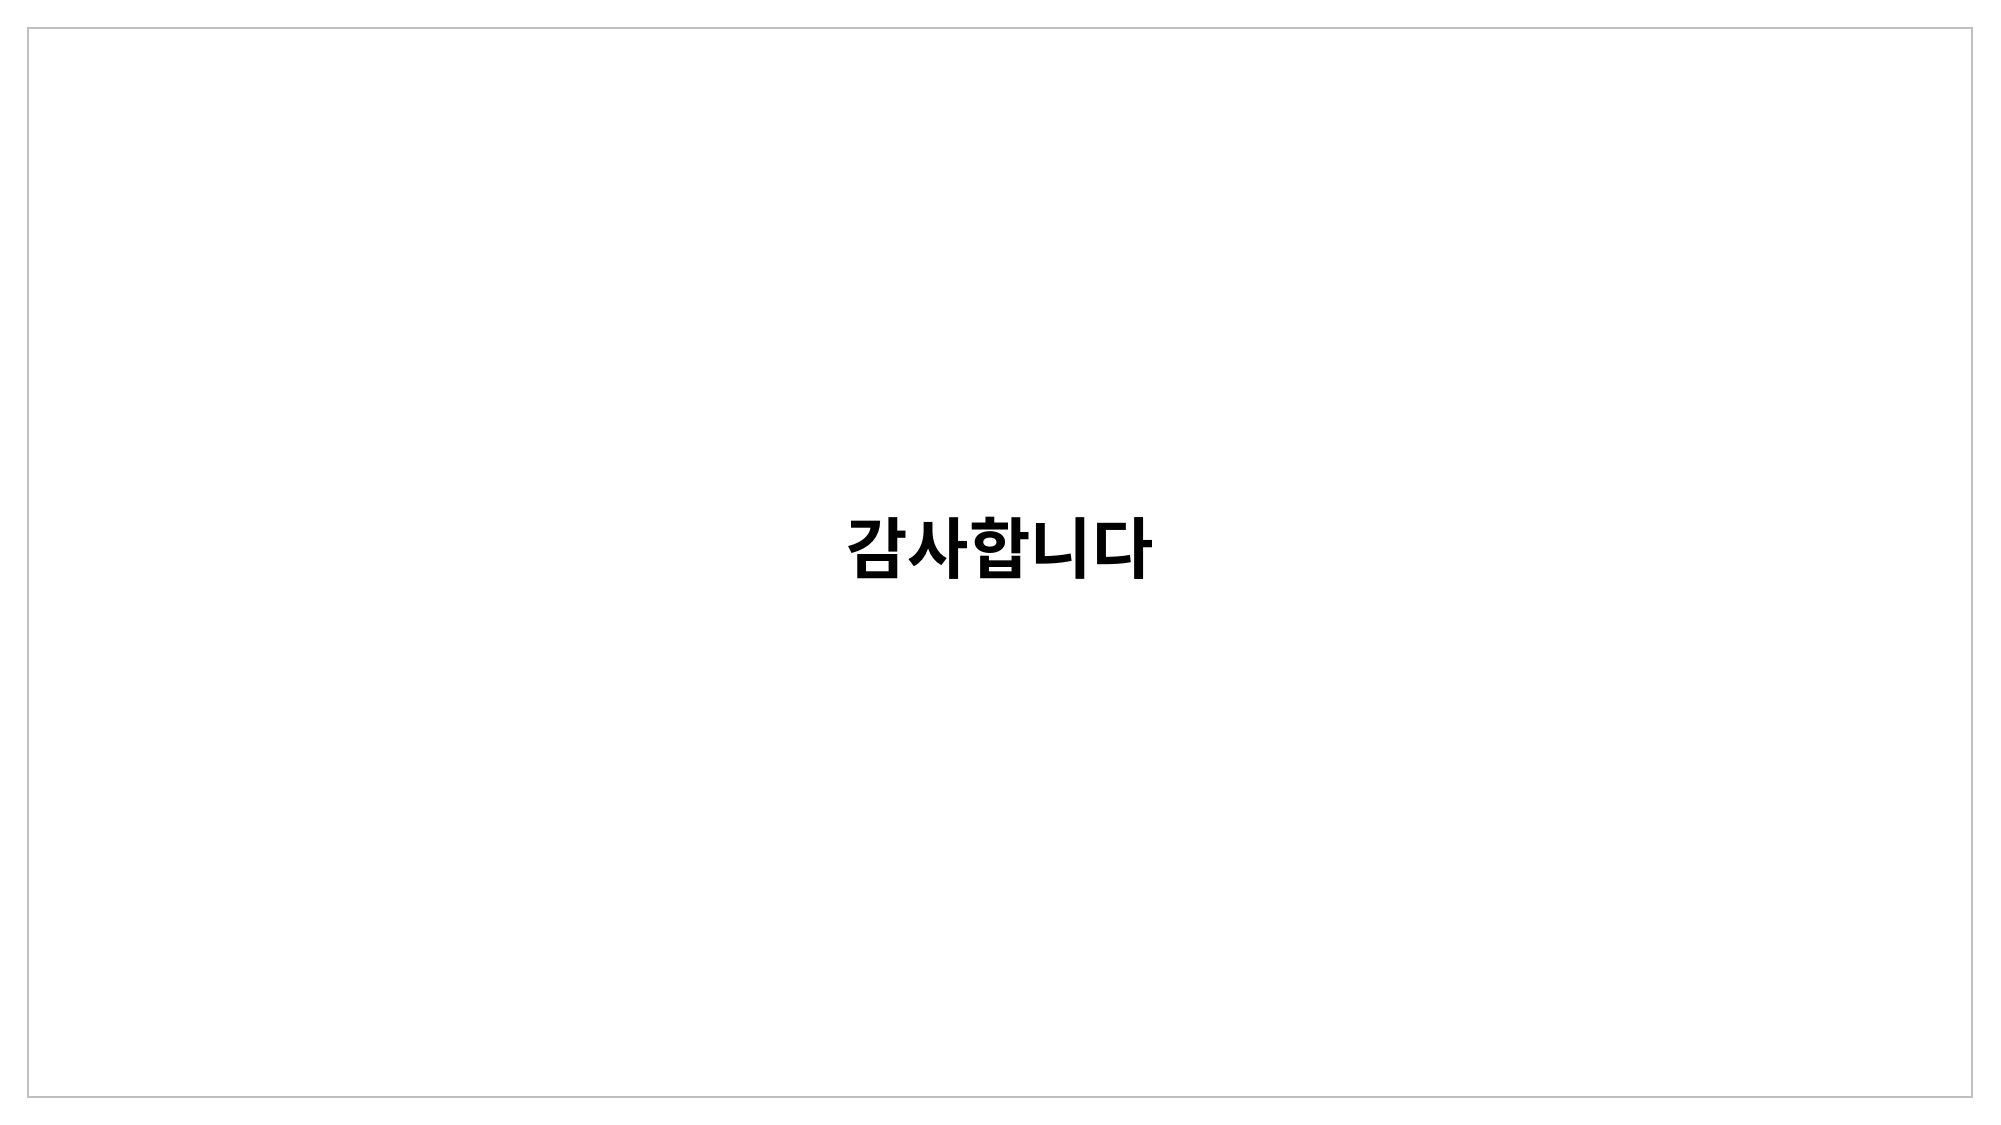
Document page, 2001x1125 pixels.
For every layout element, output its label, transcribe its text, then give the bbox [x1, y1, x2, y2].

text_box 감사합니다 [493, 499, 1507, 594]
text_box [27, 27, 1973, 1098]
